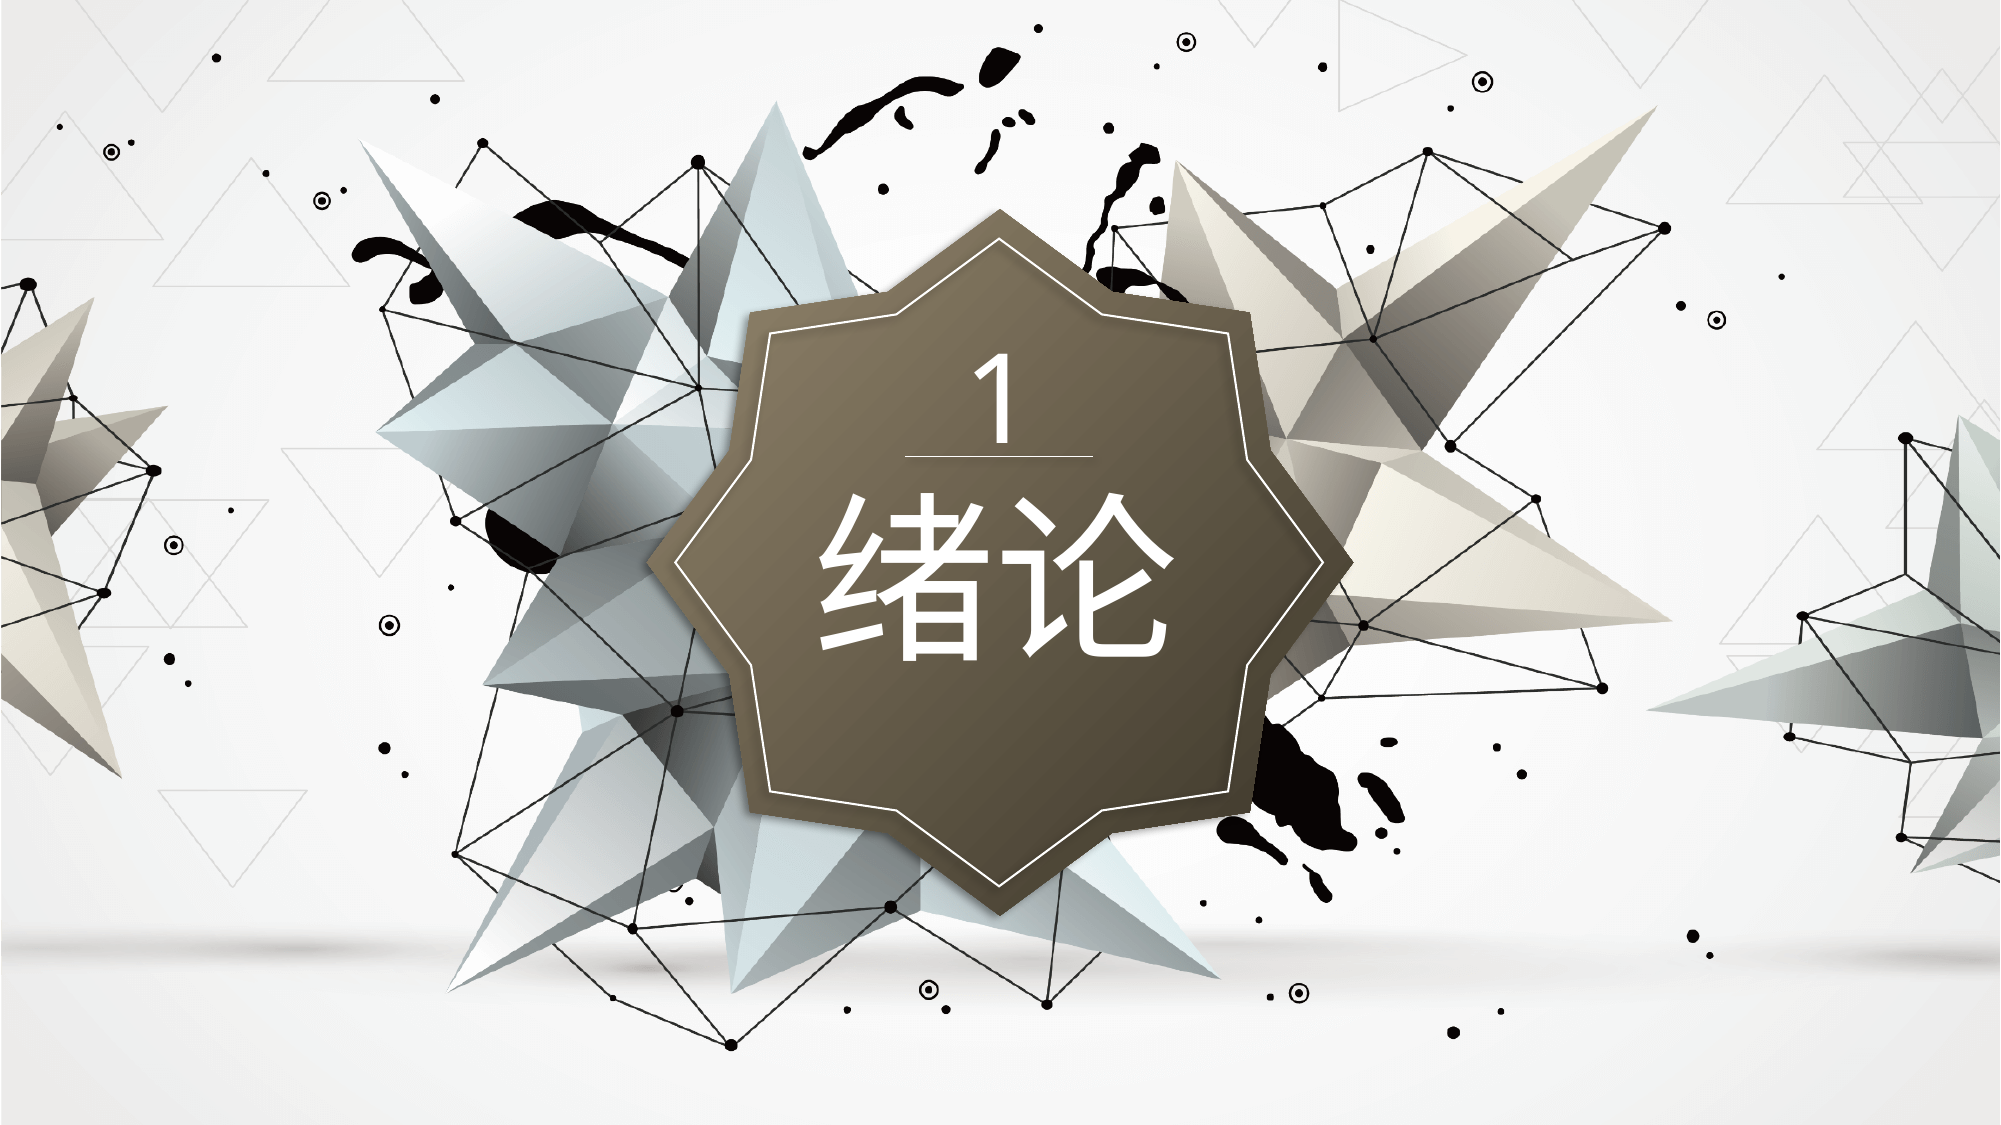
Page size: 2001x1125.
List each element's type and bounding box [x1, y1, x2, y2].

picture [0, 0, 2000, 1125]
text_box [646, 209, 1354, 916]
